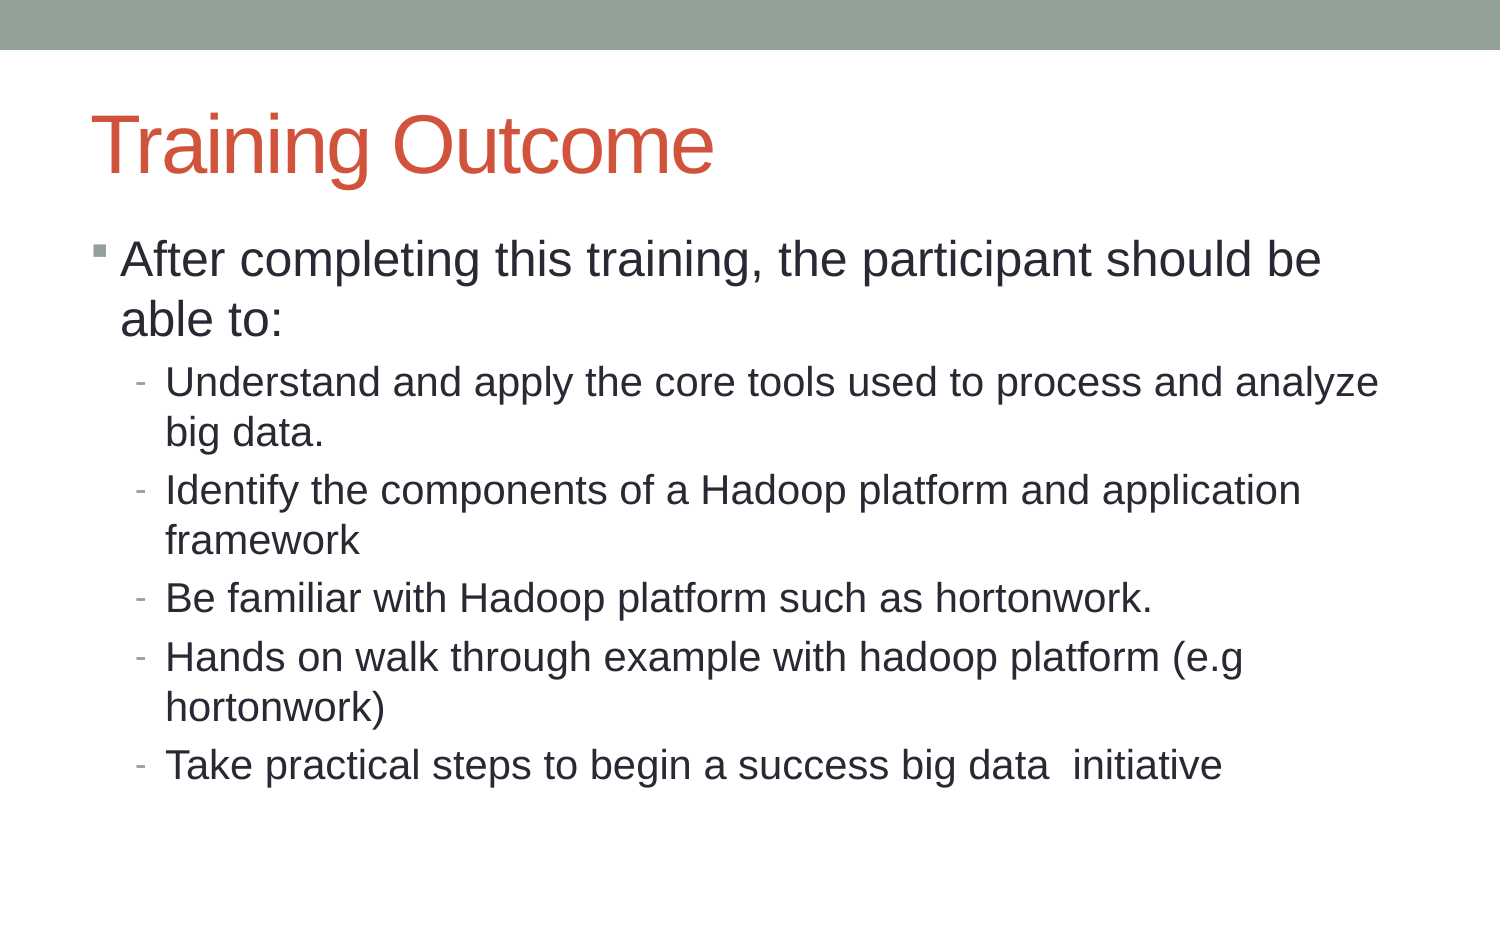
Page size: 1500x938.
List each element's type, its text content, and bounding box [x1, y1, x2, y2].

title Training Outcome [75, 72, 1425, 209]
list After completing this training, the participant should be able to: Understand and apply the core tools used to process and analyze big data. Identify the components of a Hadoop platform and application framework Be familiar with Hadoop platform such as hortonwork. Hands on walk through example with hadoop platform (e.g hortonwork) Take practical steps to begin a success big data initiative [75, 218, 1425, 886]
